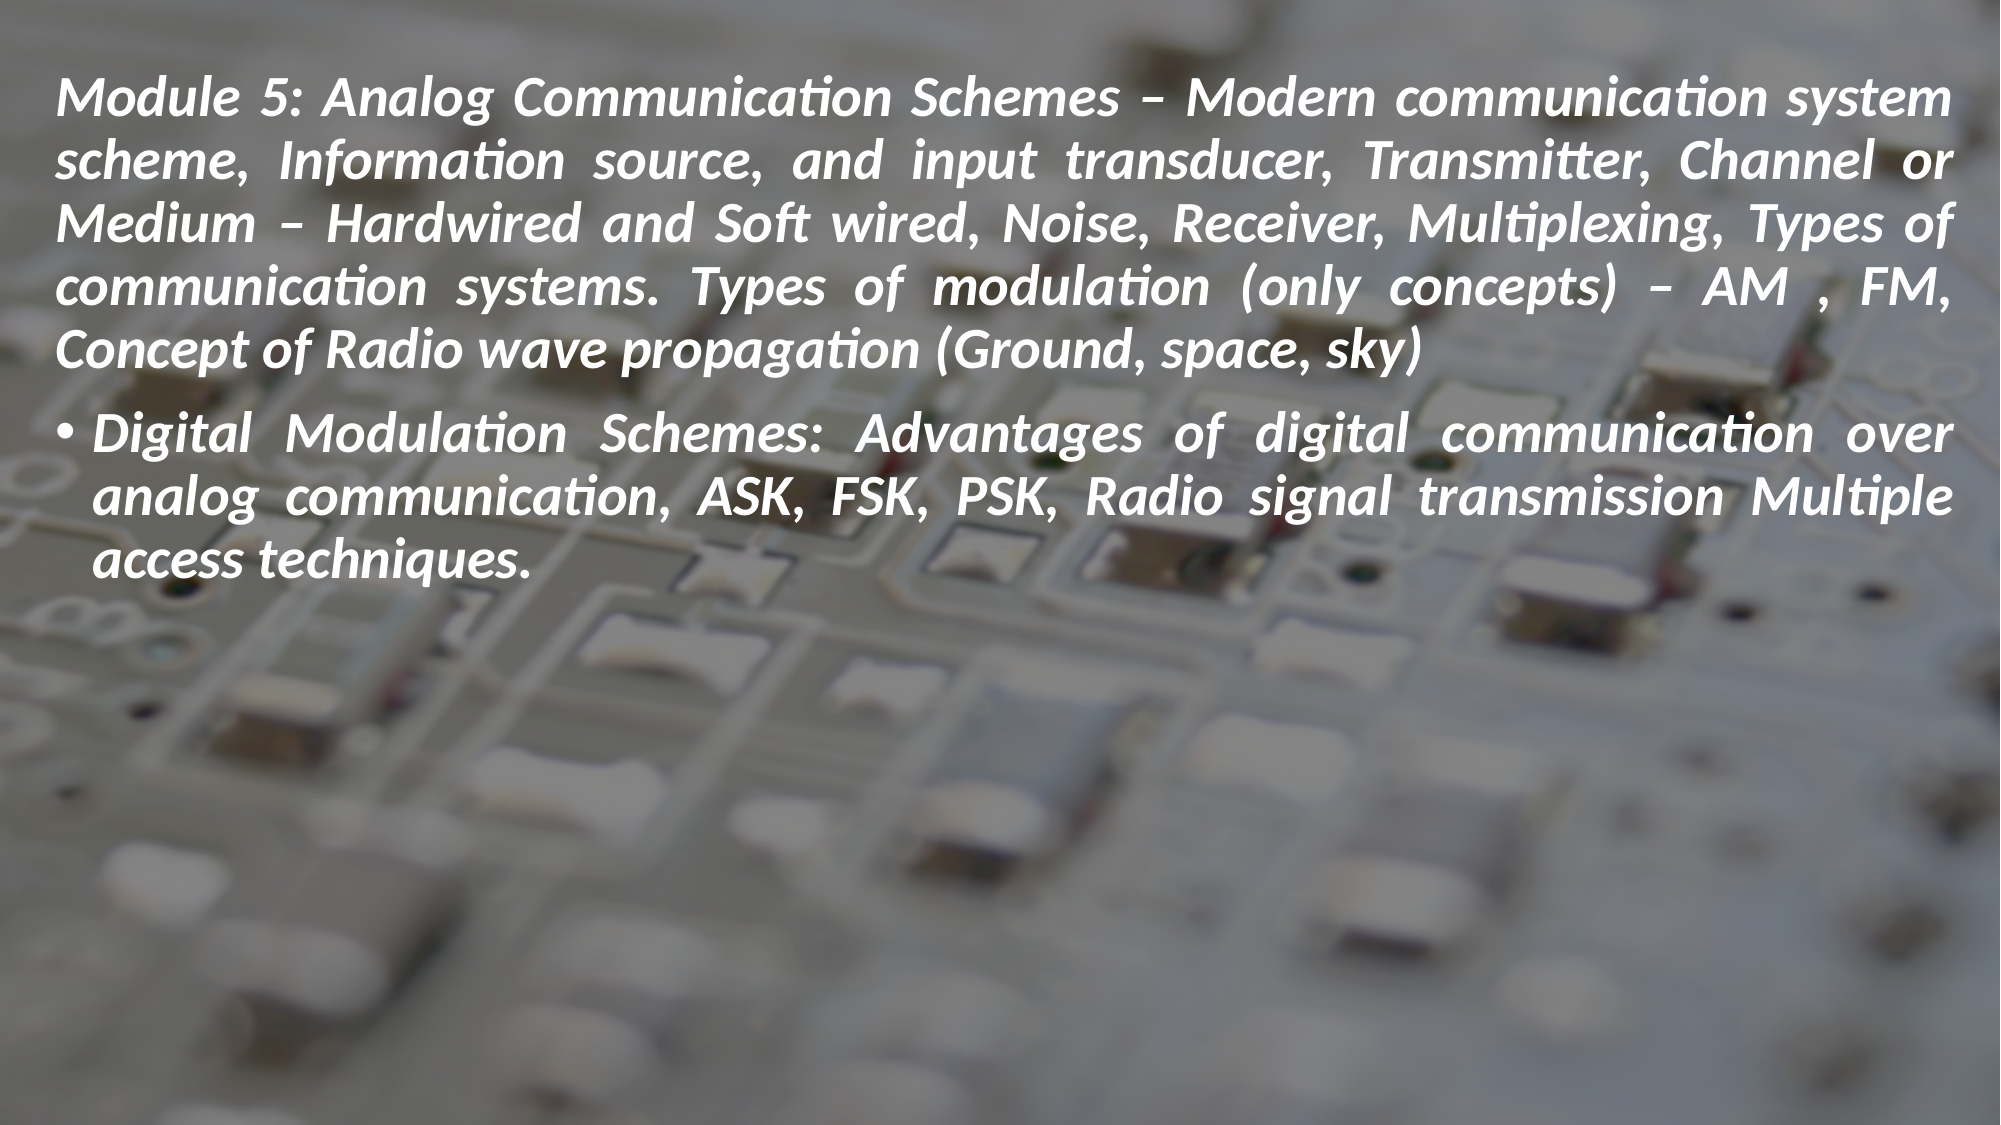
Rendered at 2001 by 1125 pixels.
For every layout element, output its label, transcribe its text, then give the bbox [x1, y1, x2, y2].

picture [0, 0, 2000, 1125]
list Module 5: Analog Communication Schemes – Modern communication system scheme, Information source, and input transducer, Transmitter, Channel or Medium – Hardwired and Soft wired, Noise, Receiver, Multiplexing, Types of communication systems. Types of modulation (only concepts) – AM , FM, Concept of Radio wave propagation (Ground, space, sky) Digital Modulation Schemes: Advantages of digital communication over analog communication, ASK, FSK, PSK, Radio signal transmission Multiple access techniques. [40, 58, 1969, 1088]
